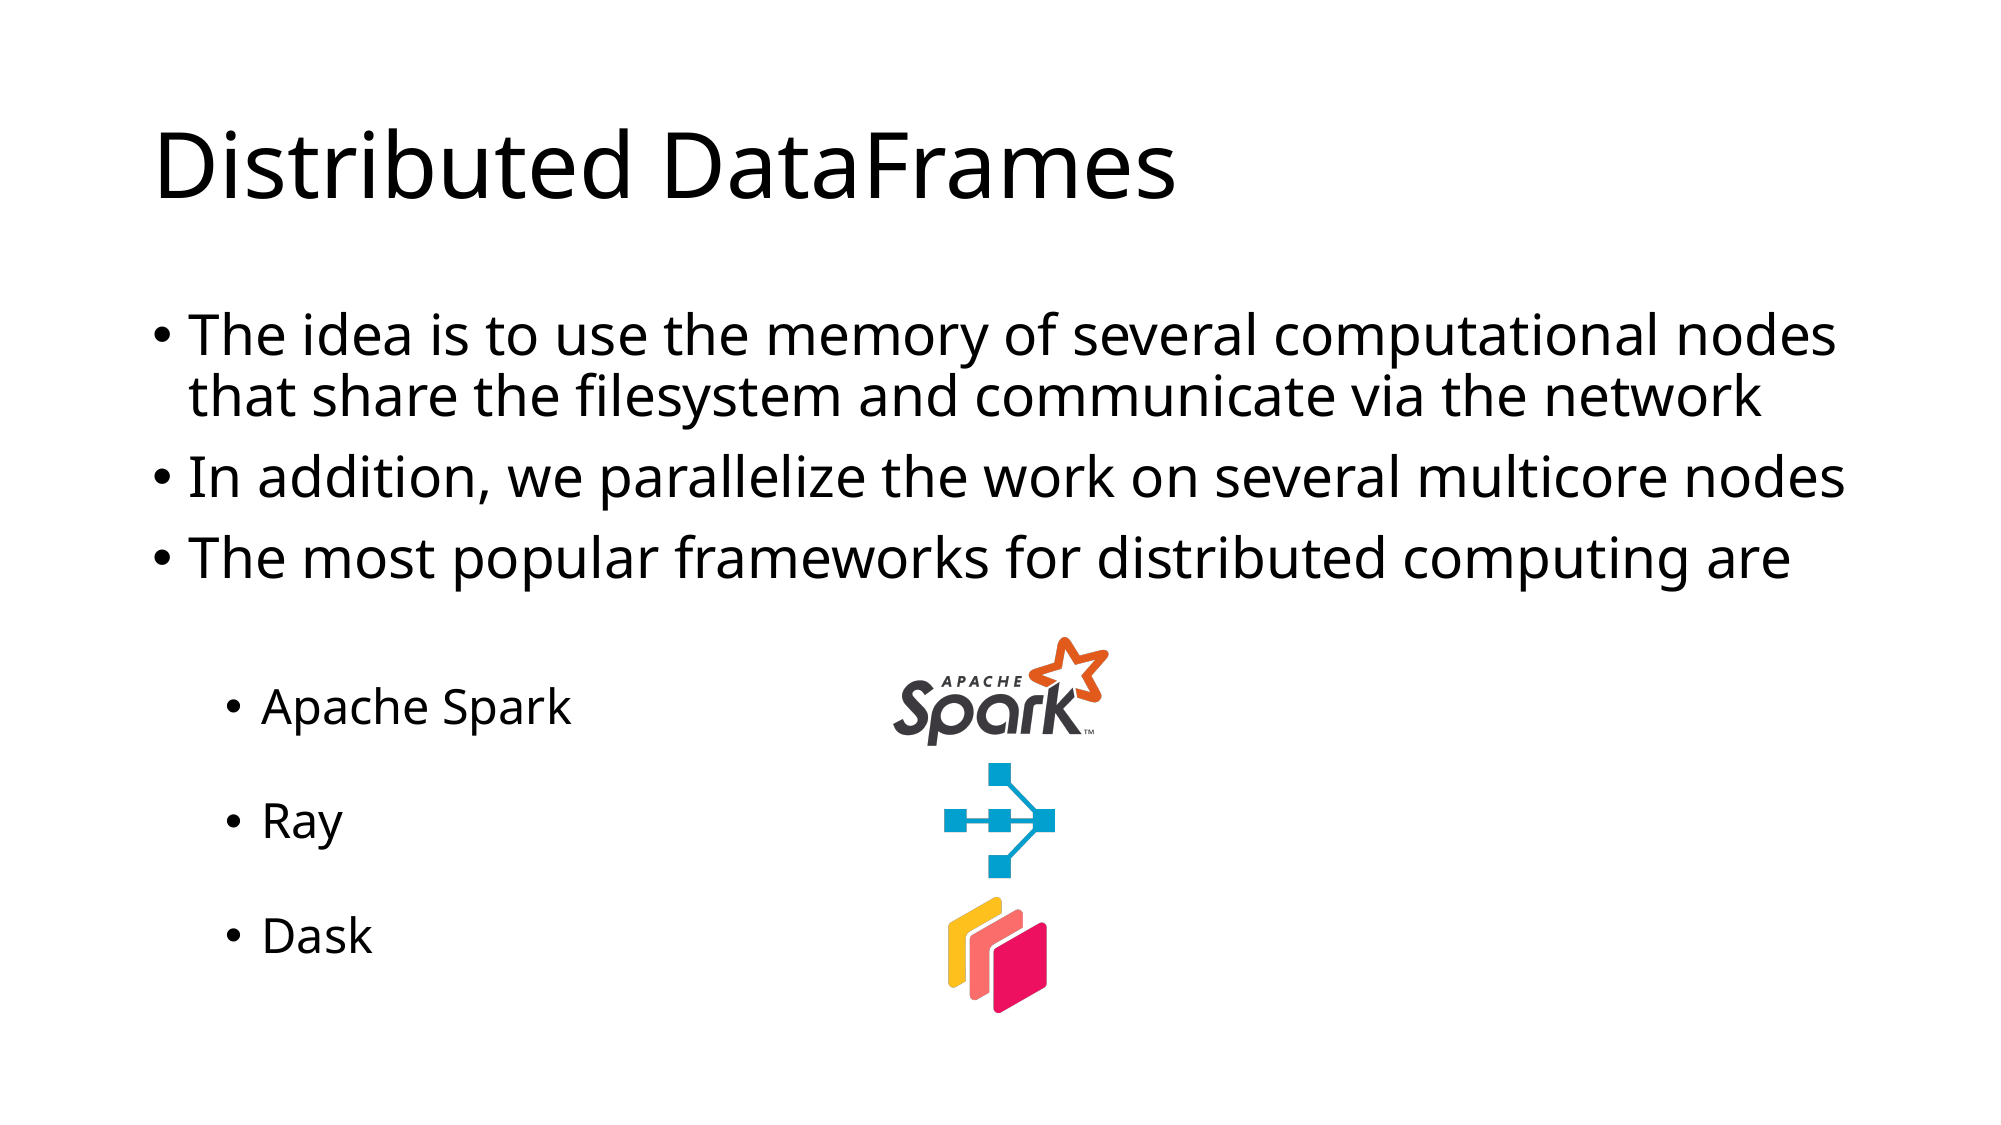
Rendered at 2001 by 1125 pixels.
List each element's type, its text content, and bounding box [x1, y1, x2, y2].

picture [892, 637, 1109, 747]
title Distributed DataFrames [137, 59, 1863, 278]
picture [940, 759, 1060, 882]
picture [934, 892, 1061, 1017]
list The idea is to use the memory of several computational nodes that share the filesystem and communicate via the network In addition, we parallelize the work on several multicore nodes The most popular frameworks for distributed computing are Apache Spark Ray Dask [137, 299, 1863, 1014]
